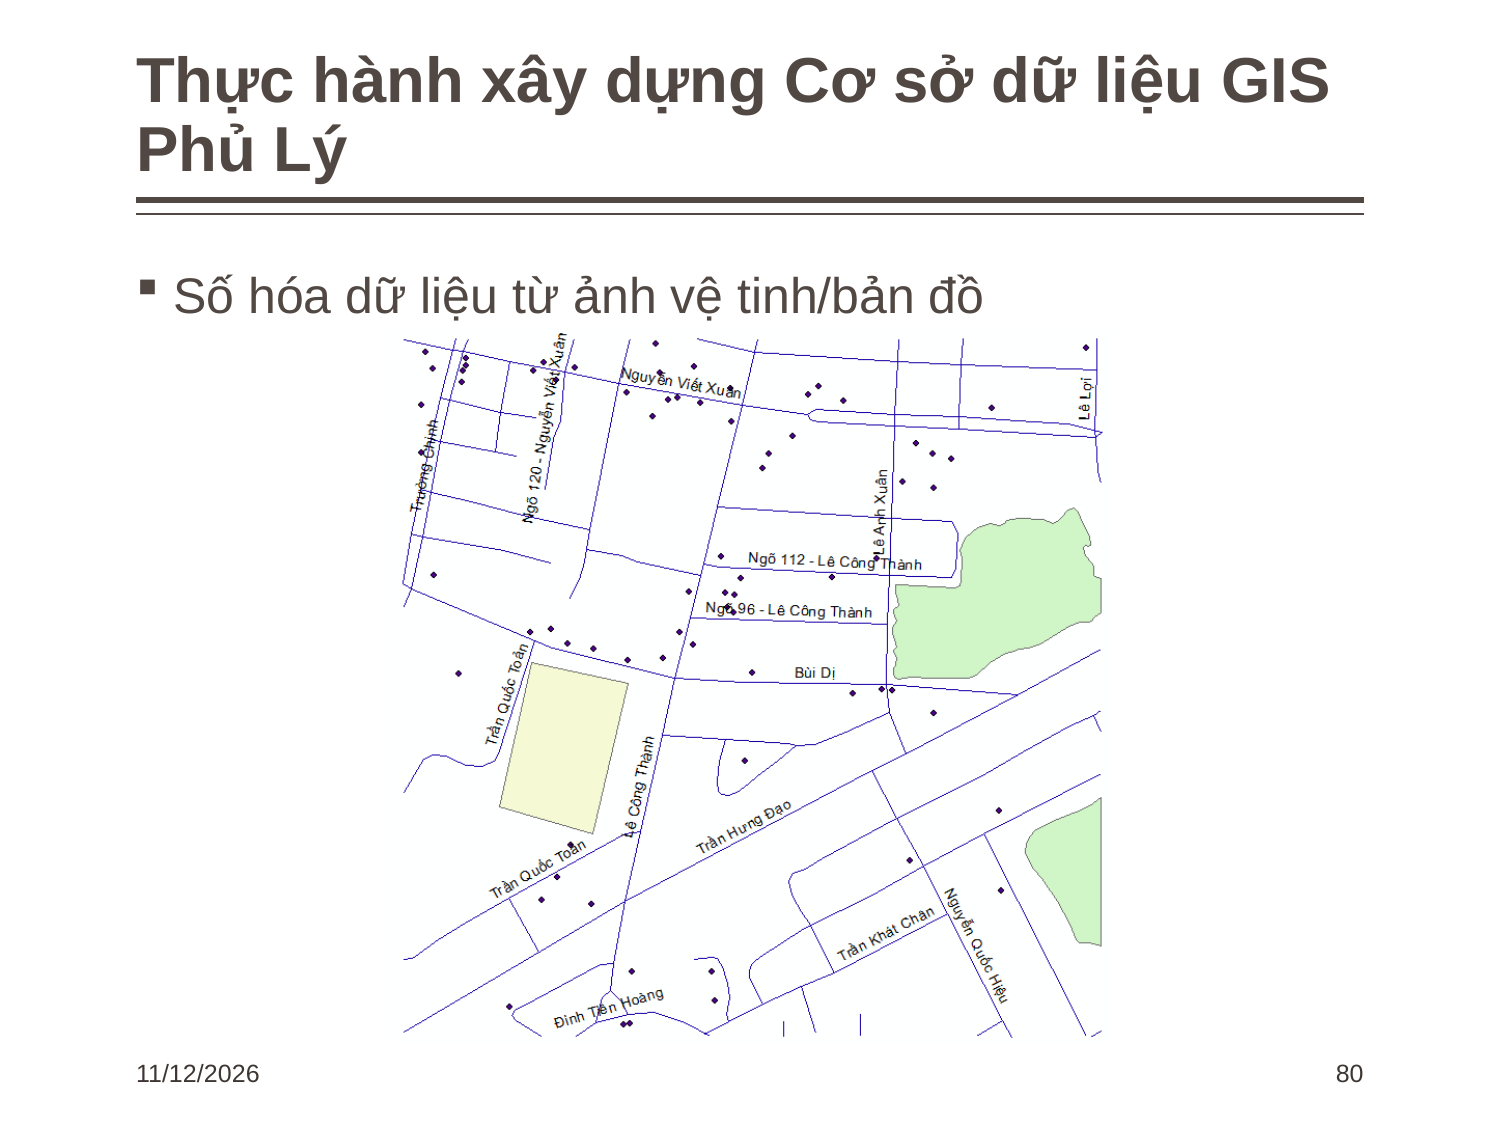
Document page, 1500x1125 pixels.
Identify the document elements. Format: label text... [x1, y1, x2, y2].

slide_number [135, 1042, 362, 1103]
title Thực hành xây dựng Cơ sở dữ liệu GIS Phủ Lý [135, 12, 1364, 193]
list Số hóa dữ liệu từ ảnh vệ tinh/bản đồ [135, 262, 1364, 1043]
slide_number 80 [1138, 1042, 1364, 1103]
picture [387, 329, 1113, 1043]
